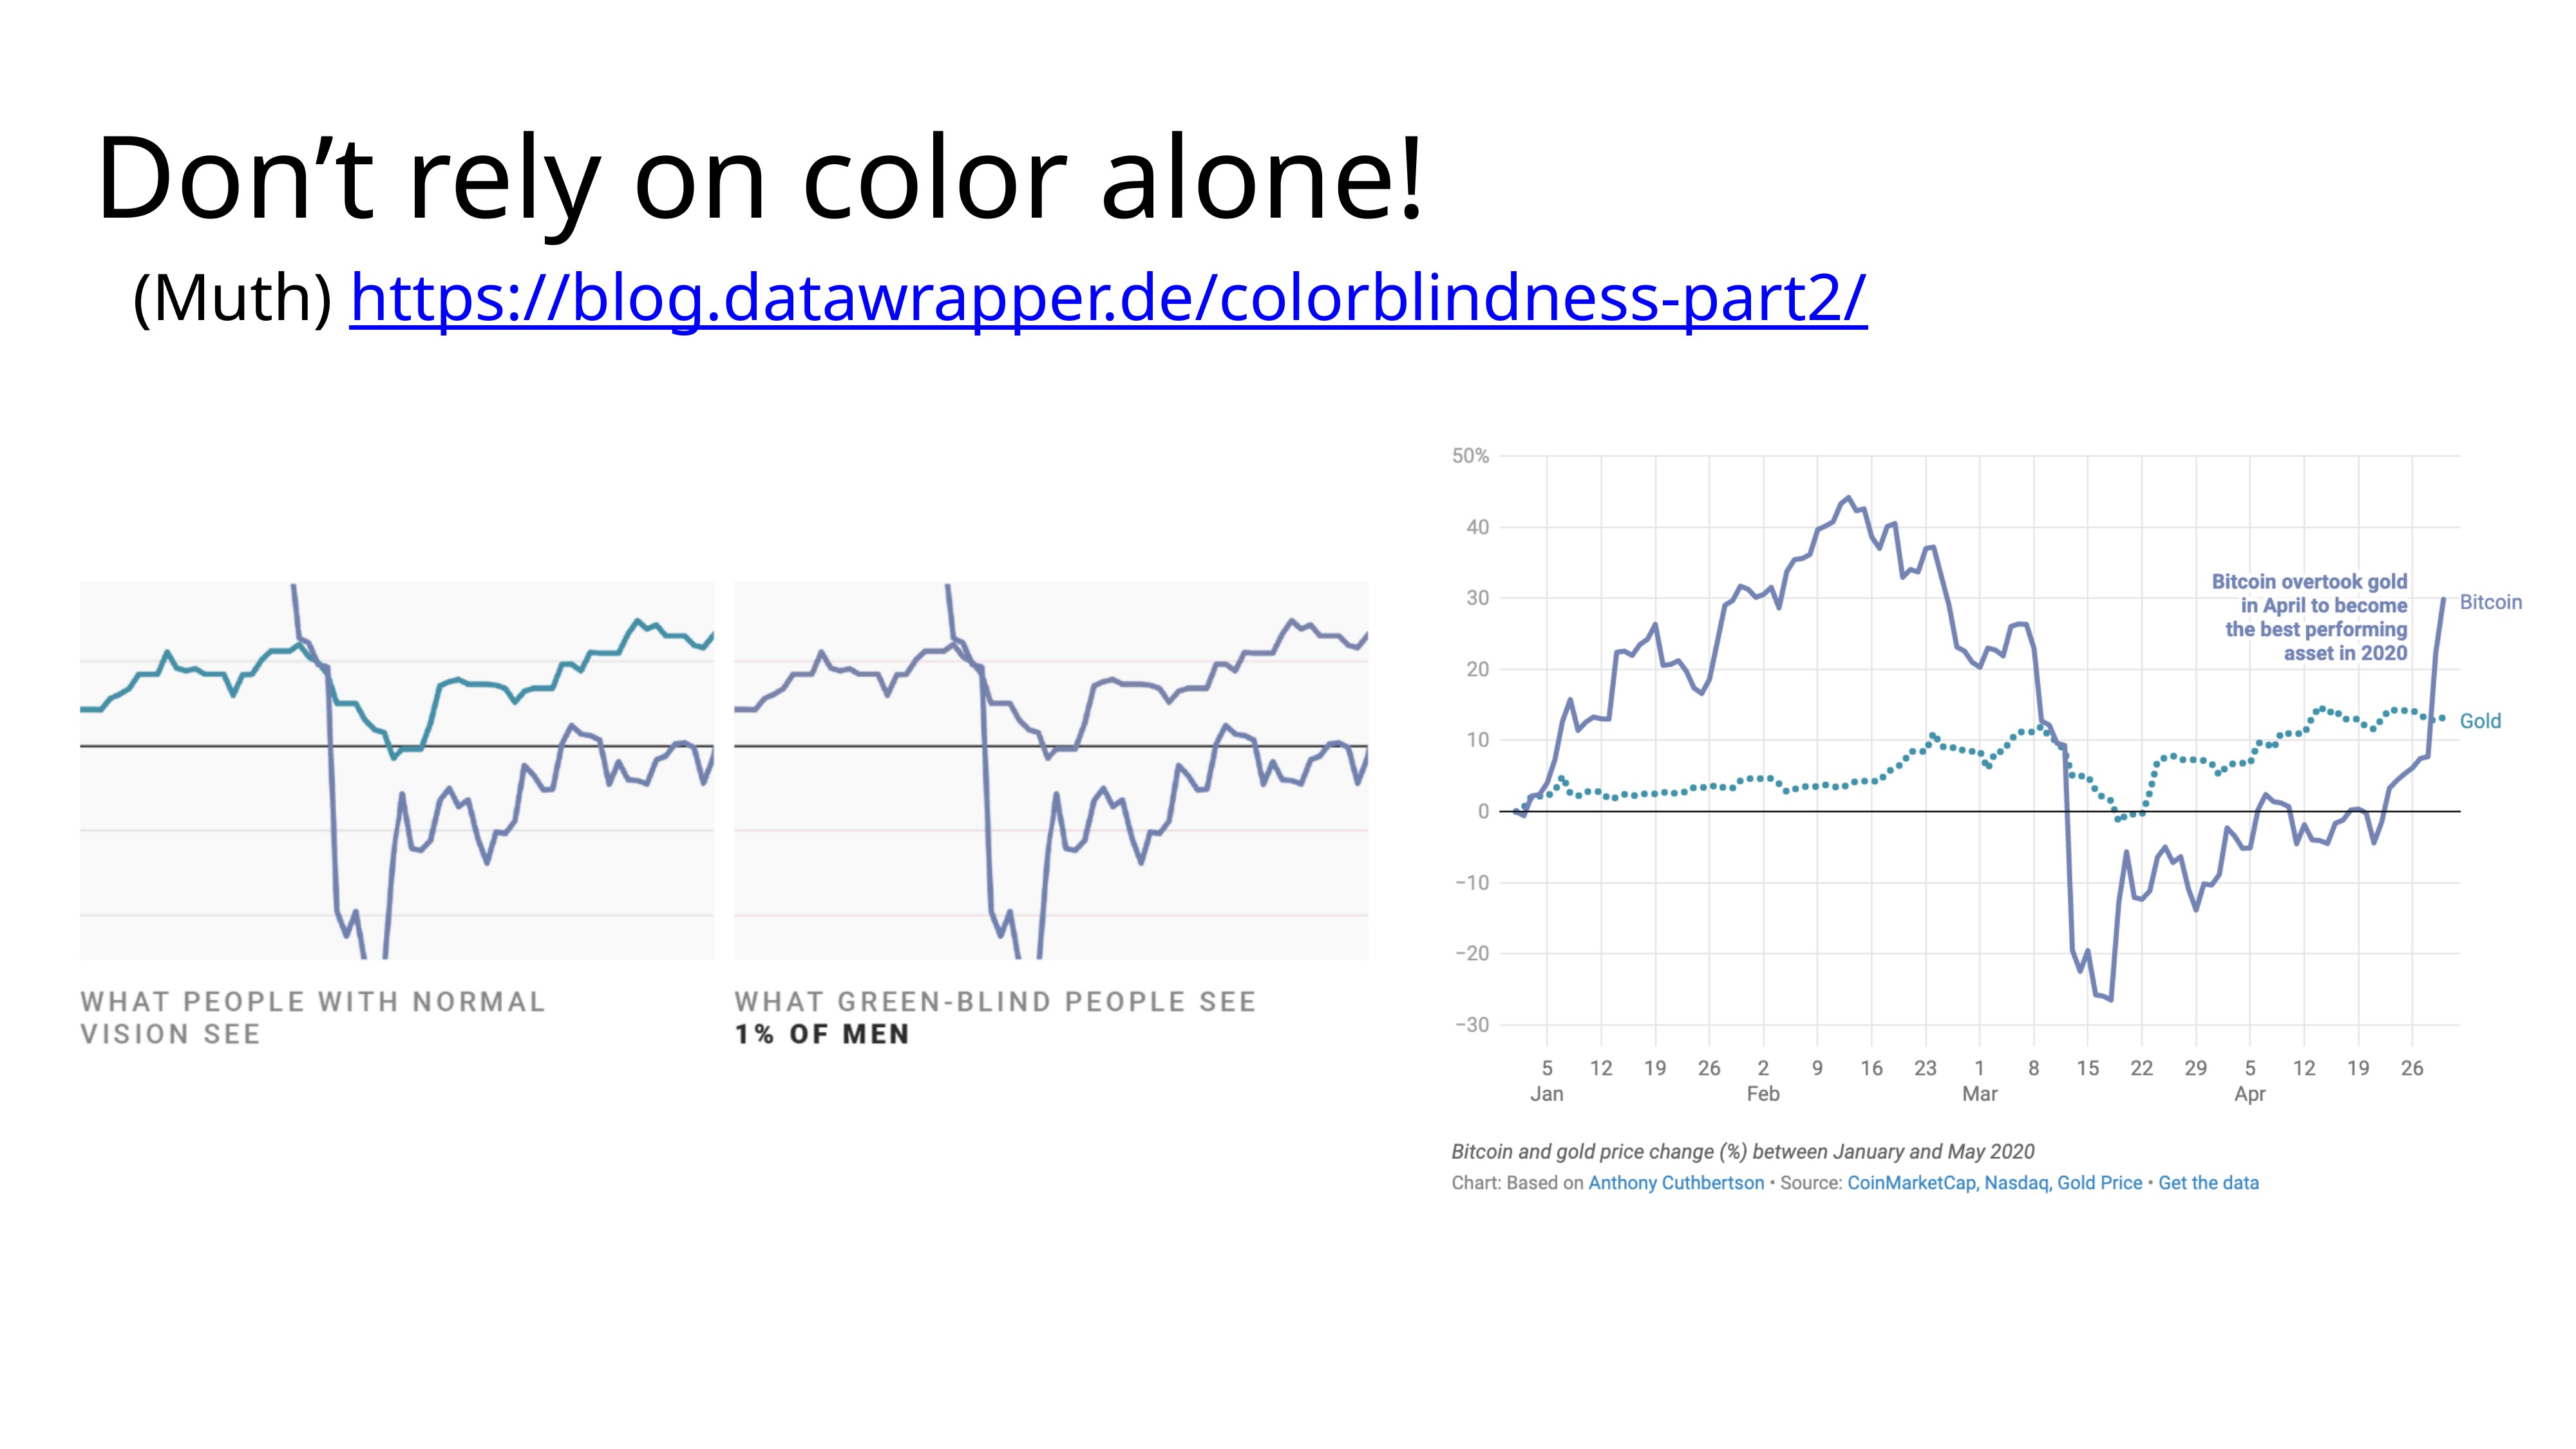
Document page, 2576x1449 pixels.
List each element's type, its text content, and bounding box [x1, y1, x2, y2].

picture [1416, 419, 2540, 1222]
title Don’t rely on color alone! [88, 125, 2488, 287]
picture [20, 533, 1403, 1108]
list (Muth) https://blog.datawrapper.de/colorblindness-part2/ [127, 251, 2449, 350]
